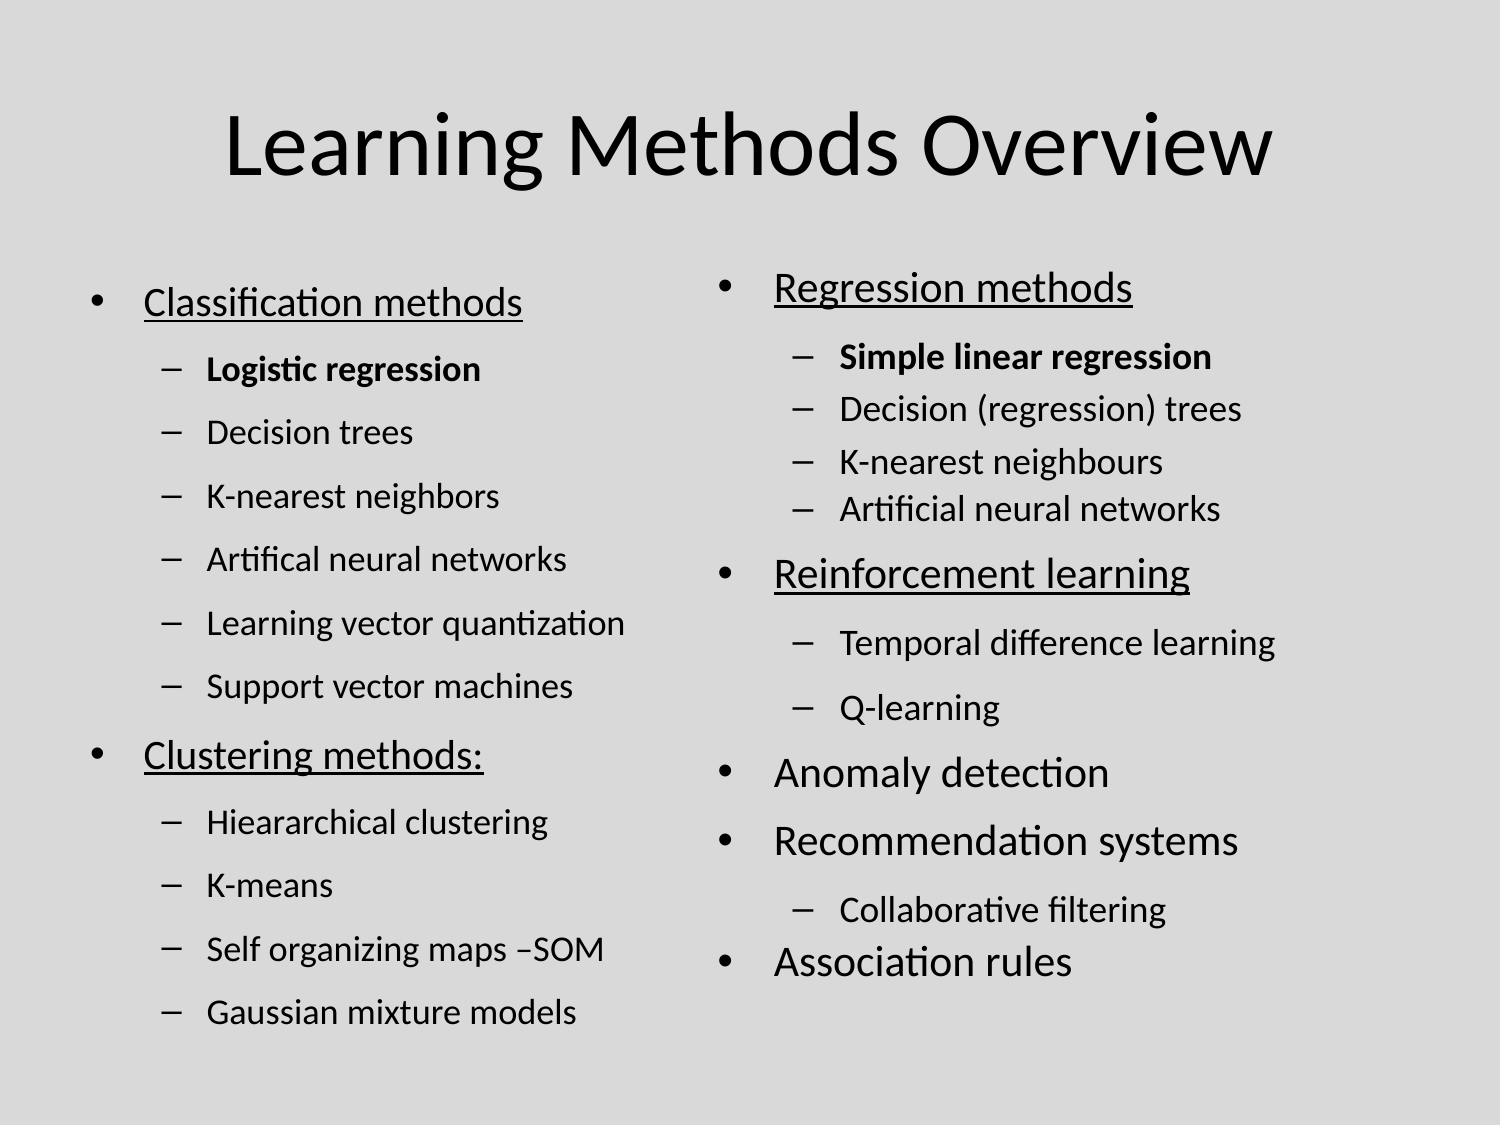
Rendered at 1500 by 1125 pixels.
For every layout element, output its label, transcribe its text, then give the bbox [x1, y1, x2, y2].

text_box Regression methods Simple linear regression Decision (regression) trees K-nearest neighbours Artificial neural networks Reinforcement learning Temporal difference learning Q-learning Anomaly detection Recommendation systems Collaborative filtering Association rules [702, 257, 1471, 1096]
title Learning Methods Overview [75, 45, 1425, 233]
list Classification methods Logistic regression Decision trees K-nearest neighbors Artifical neural networks Learning vector quantization Support vector machines Clustering methods: Hieararchical clustering K-means Self organizing maps –SOM Gaussian mixture models [75, 262, 702, 1047]
